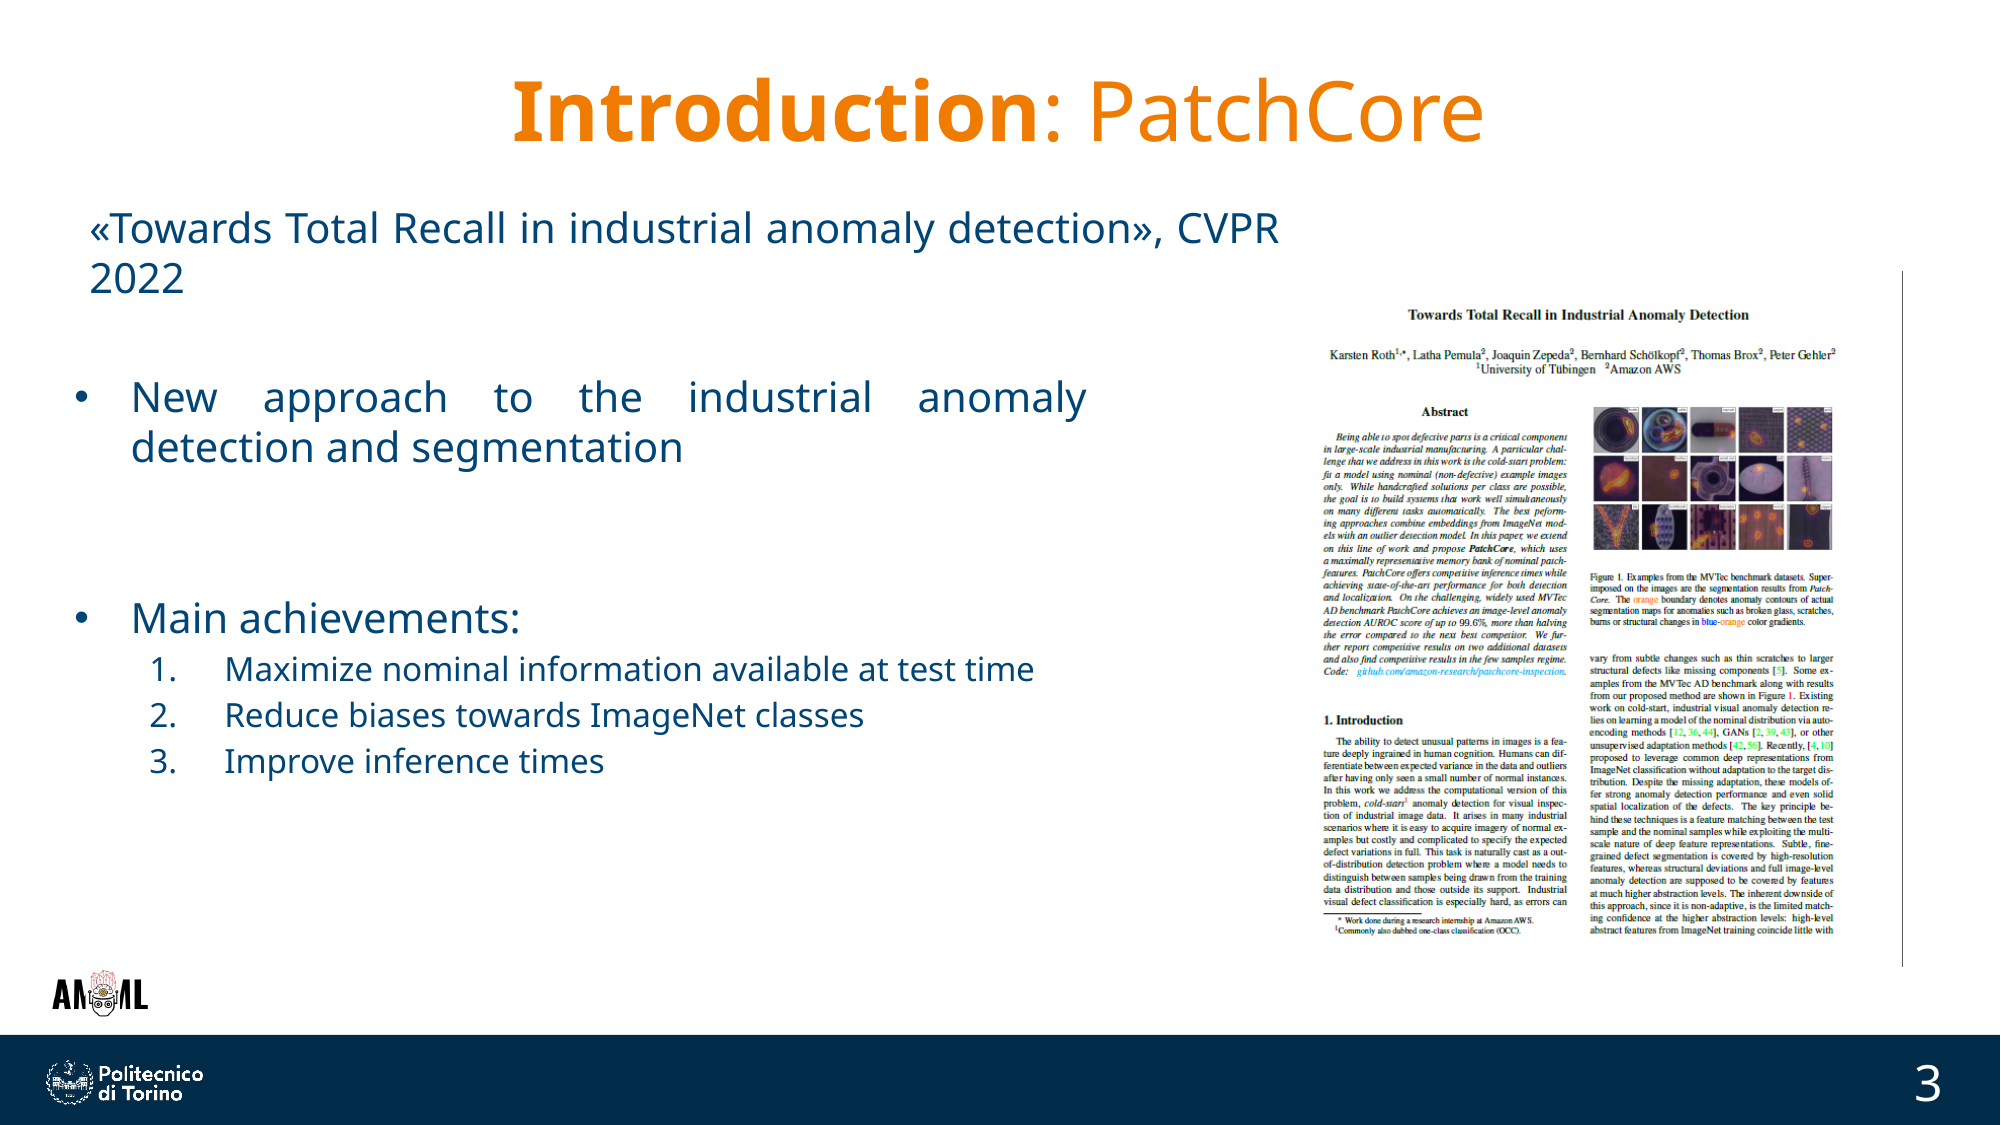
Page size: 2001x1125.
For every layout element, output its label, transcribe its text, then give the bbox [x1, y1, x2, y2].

picture [43, 966, 155, 1020]
picture [1273, 271, 1903, 967]
text_box New approach to the industrial anomaly detection and segmentation [59, 363, 1102, 563]
text_box Main achievements: Maximize nominal information available at test time Reduce biases towards ImageNet classes Improve inference times [59, 584, 1191, 785]
picture [46, 1060, 203, 1105]
text_box 3 [1849, 1044, 1958, 1125]
list «Towards Total Recall in industrial anomaly detection», CVPR 2022 [74, 257, 1296, 394]
text_box Introduction: PatchCore [42, 61, 1958, 257]
